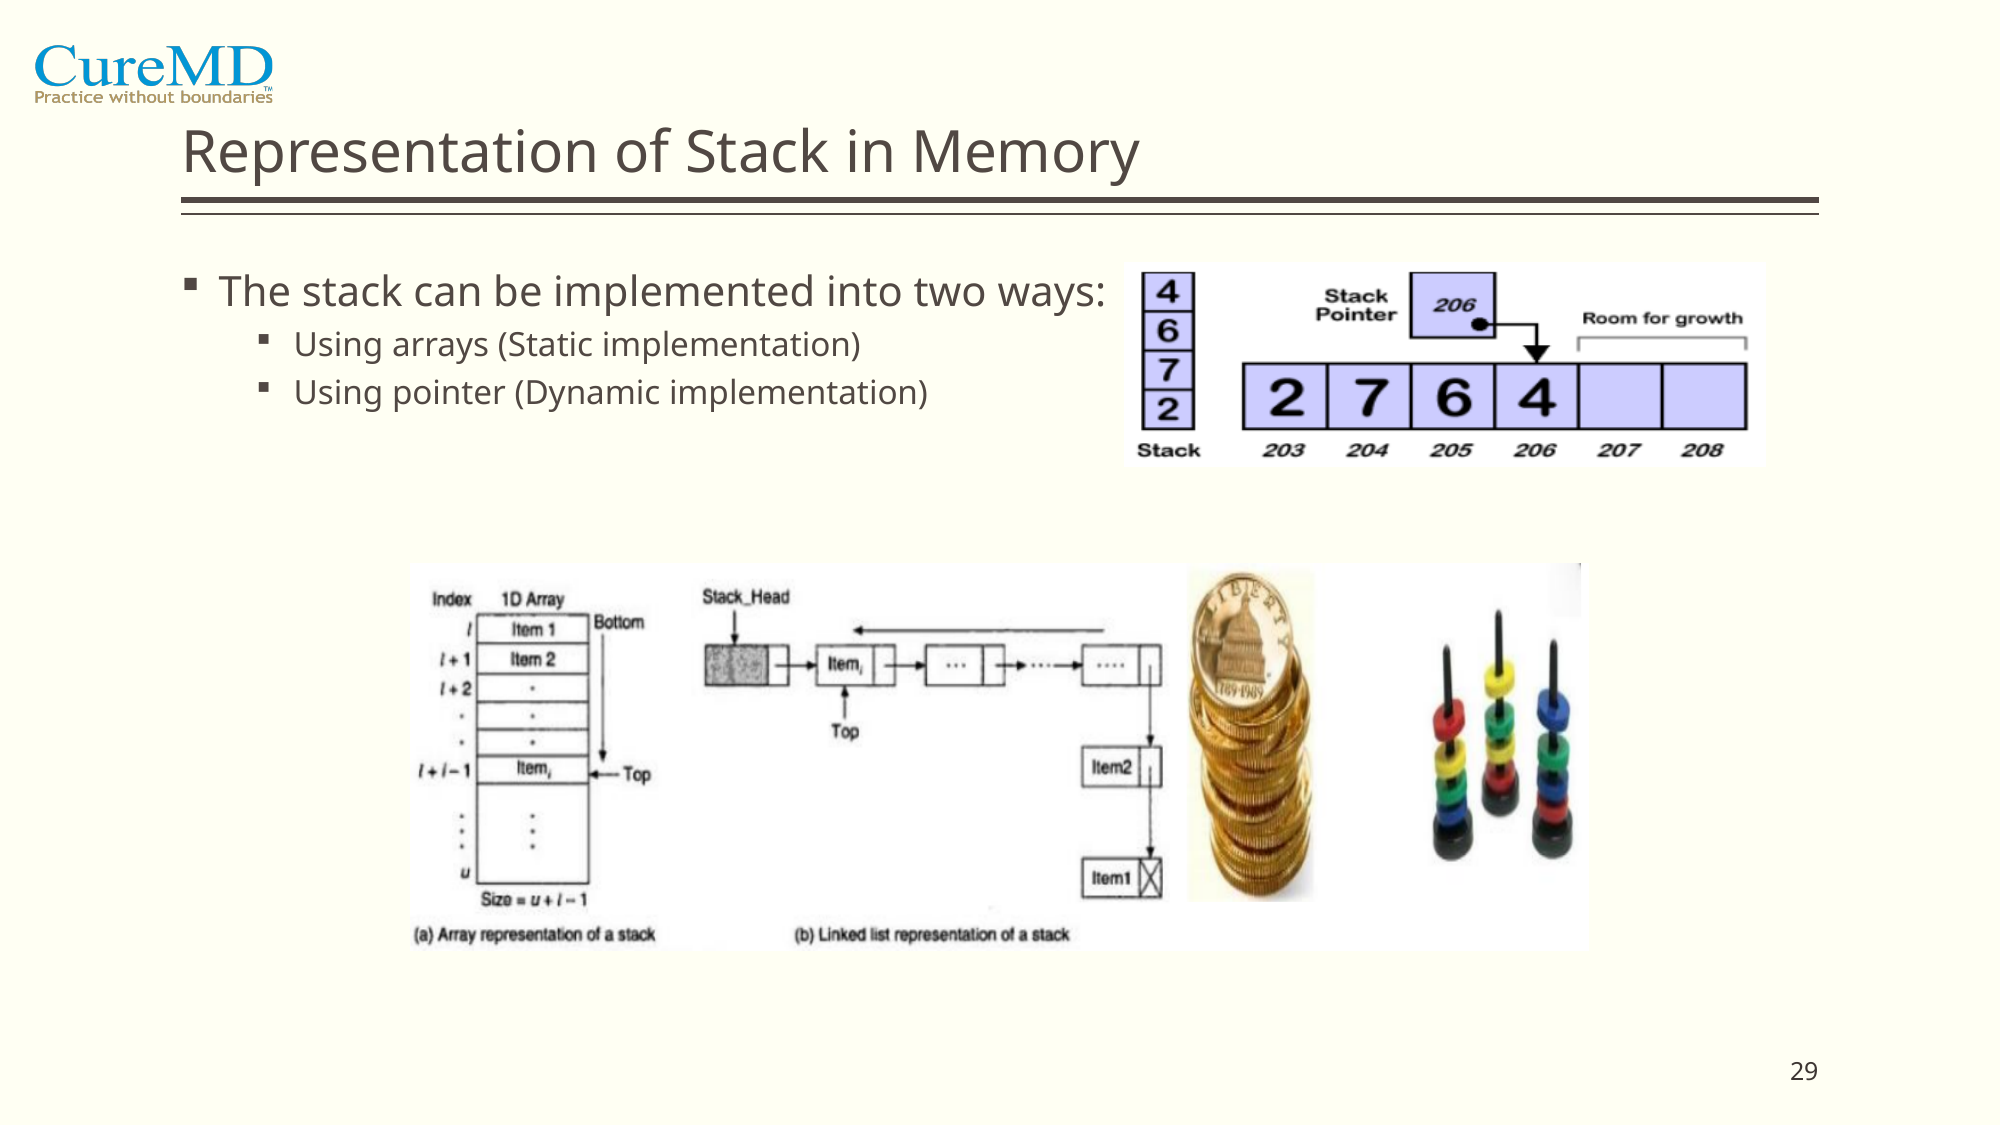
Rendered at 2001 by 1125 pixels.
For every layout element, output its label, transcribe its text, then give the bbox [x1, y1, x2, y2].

slide_number 29 [1518, 1042, 1819, 1103]
list The stack can be implemented into two ways: Using arrays (Static implementation) Using pointer (Dynamic implementation) [181, 262, 1819, 1013]
title Representation of Stack in Memory [181, 12, 1819, 193]
picture [35, 45, 51, 60]
picture [410, 562, 1589, 951]
picture [35, 45, 181, 103]
picture [1124, 262, 1766, 467]
